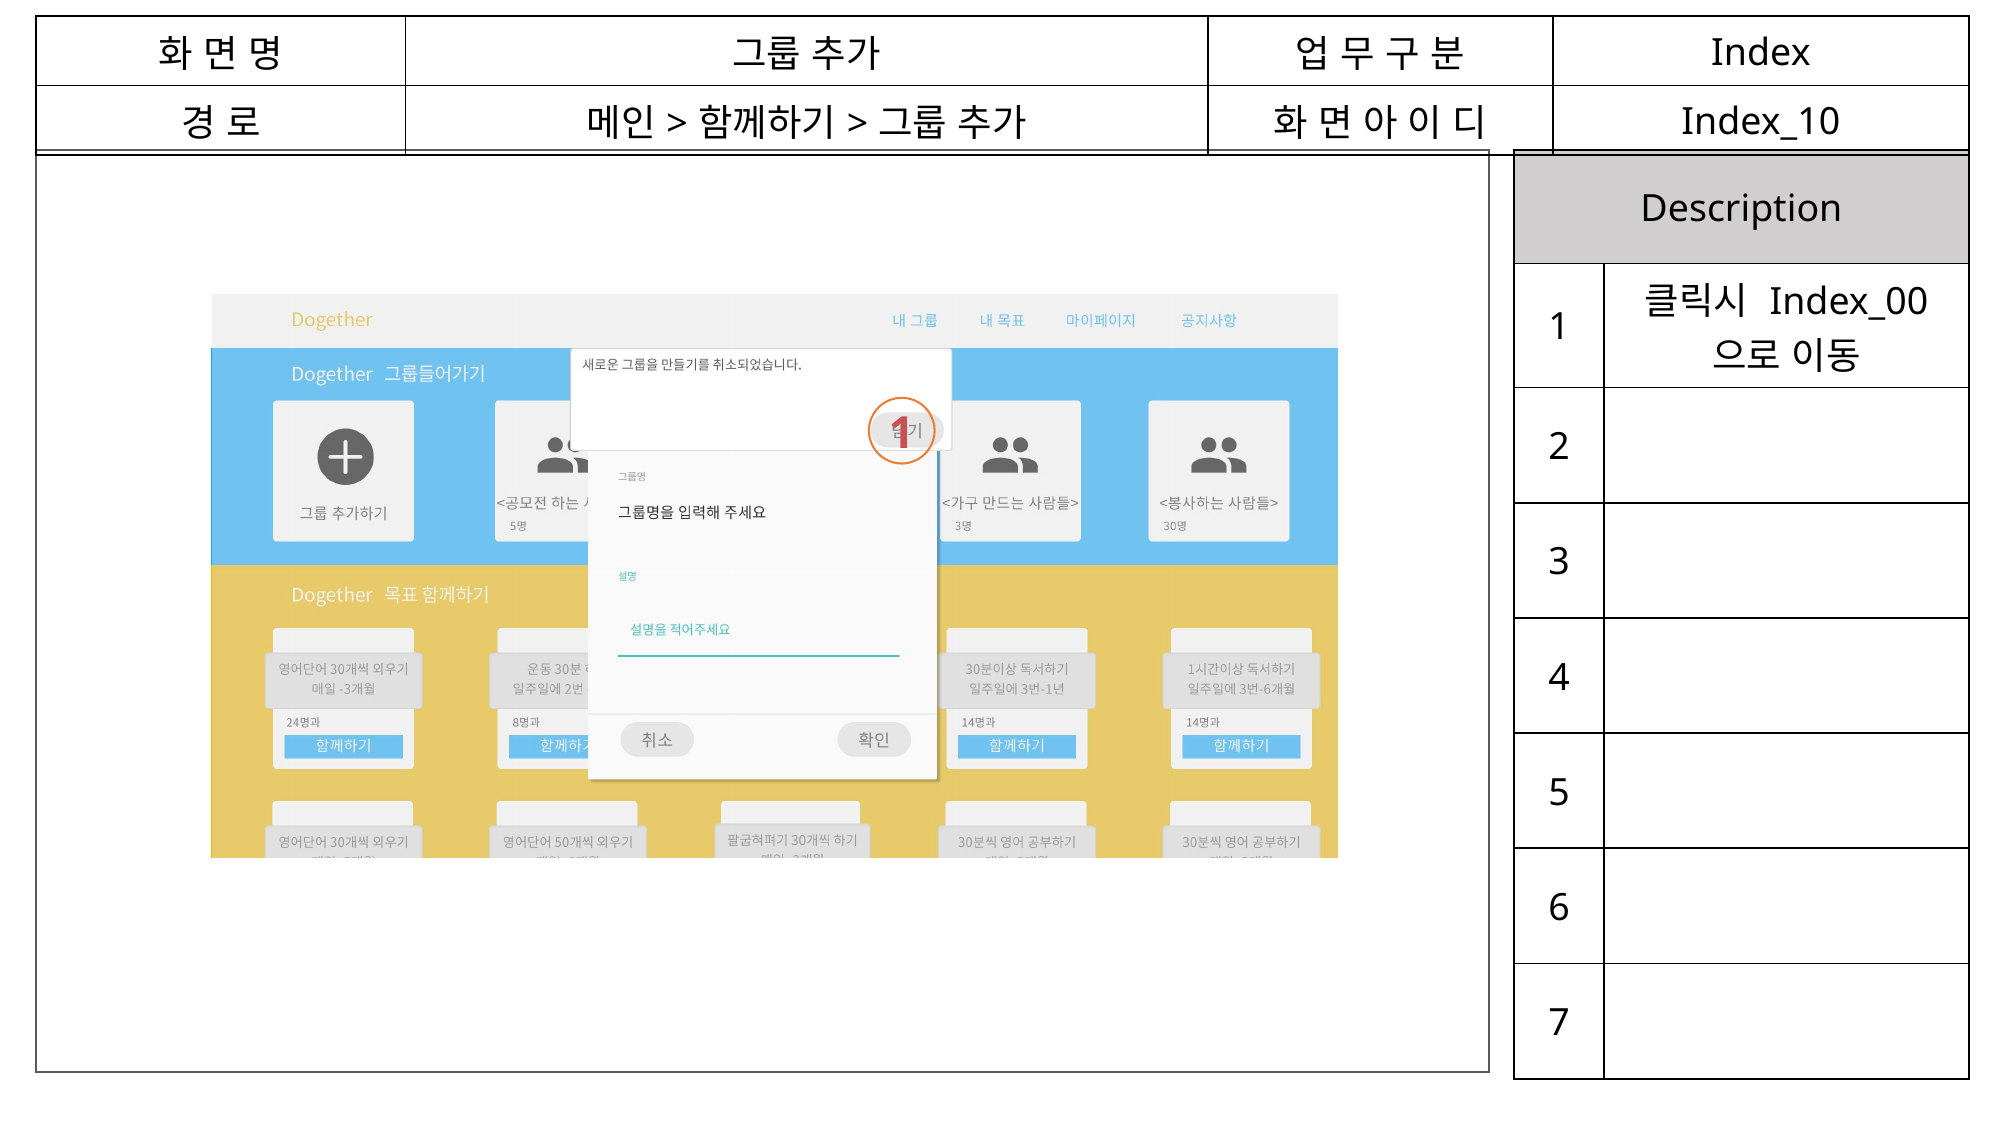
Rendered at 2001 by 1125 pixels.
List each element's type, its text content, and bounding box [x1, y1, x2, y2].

table_cell [1605, 734, 1968, 847]
table_cell 경 로 [37, 86, 405, 154]
table_cell 7 [1515, 964, 1603, 1078]
table_cell 클릭시 Index_00 으로 이동 [1605, 264, 1968, 387]
table_cell 3 [1515, 504, 1603, 617]
table_header Description [1515, 156, 1968, 263]
table_cell 5 [1515, 734, 1603, 847]
table_cell 1 [1515, 264, 1603, 387]
picture [211, 294, 1338, 858]
table_cell [1605, 964, 1968, 1078]
table_cell 화 면 아 이 디 [1209, 86, 1552, 154]
table_cell [1605, 619, 1968, 732]
table_cell 4 [1515, 619, 1603, 732]
table_cell 메인>함께하기>그룹 추가 [406, 86, 1207, 154]
text_box [35, 156, 1490, 1073]
table_cell 6 [1515, 849, 1603, 963]
table_cell [1605, 388, 1968, 502]
table_cell [1605, 849, 1968, 963]
table_cell Index_10 [1554, 86, 1968, 154]
table_cell [1605, 504, 1968, 617]
table_header 화 면 명 [37, 17, 405, 85]
table_header 업 무 구 분 [1209, 17, 1552, 85]
table_header 그룹 추가 [406, 17, 1207, 85]
table_header Index [1554, 17, 1968, 85]
table_cell 2 [1515, 388, 1603, 502]
